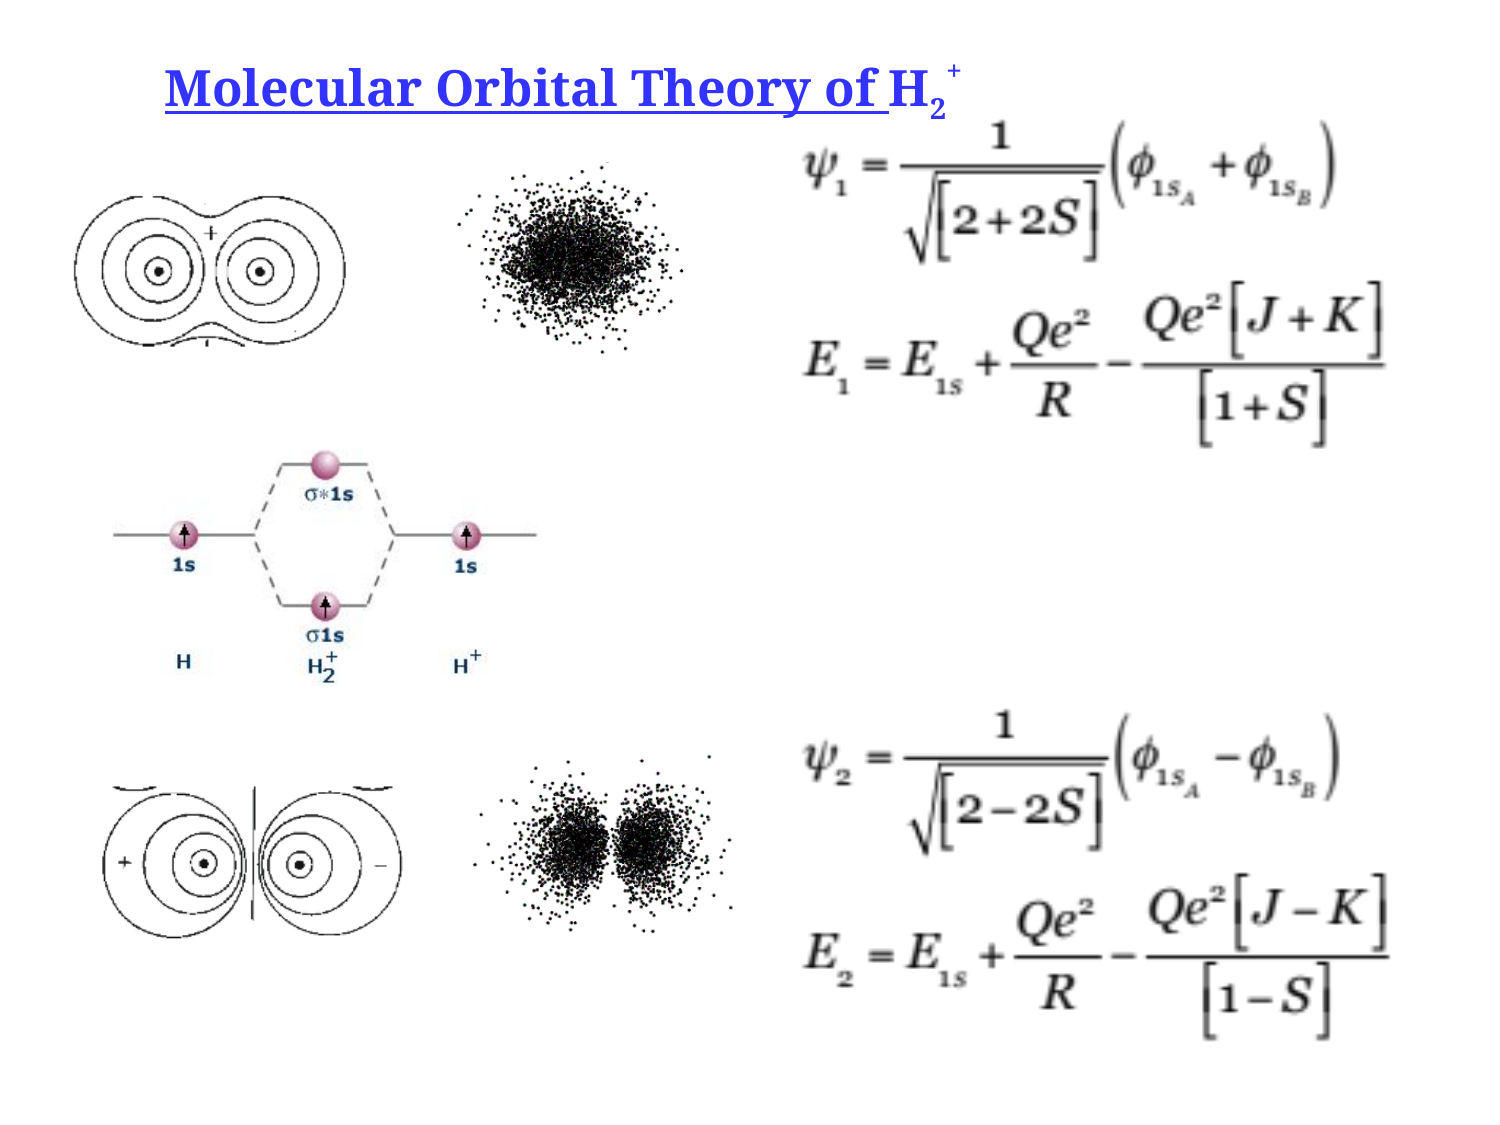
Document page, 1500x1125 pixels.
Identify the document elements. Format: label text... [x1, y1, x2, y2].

picture [62, 162, 361, 364]
picture [112, 449, 541, 687]
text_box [797, 93, 1394, 1045]
picture [449, 162, 704, 364]
picture [85, 762, 419, 947]
text_box Molecular Orbital Theory of H2+ [149, 45, 1363, 133]
picture [461, 749, 751, 934]
